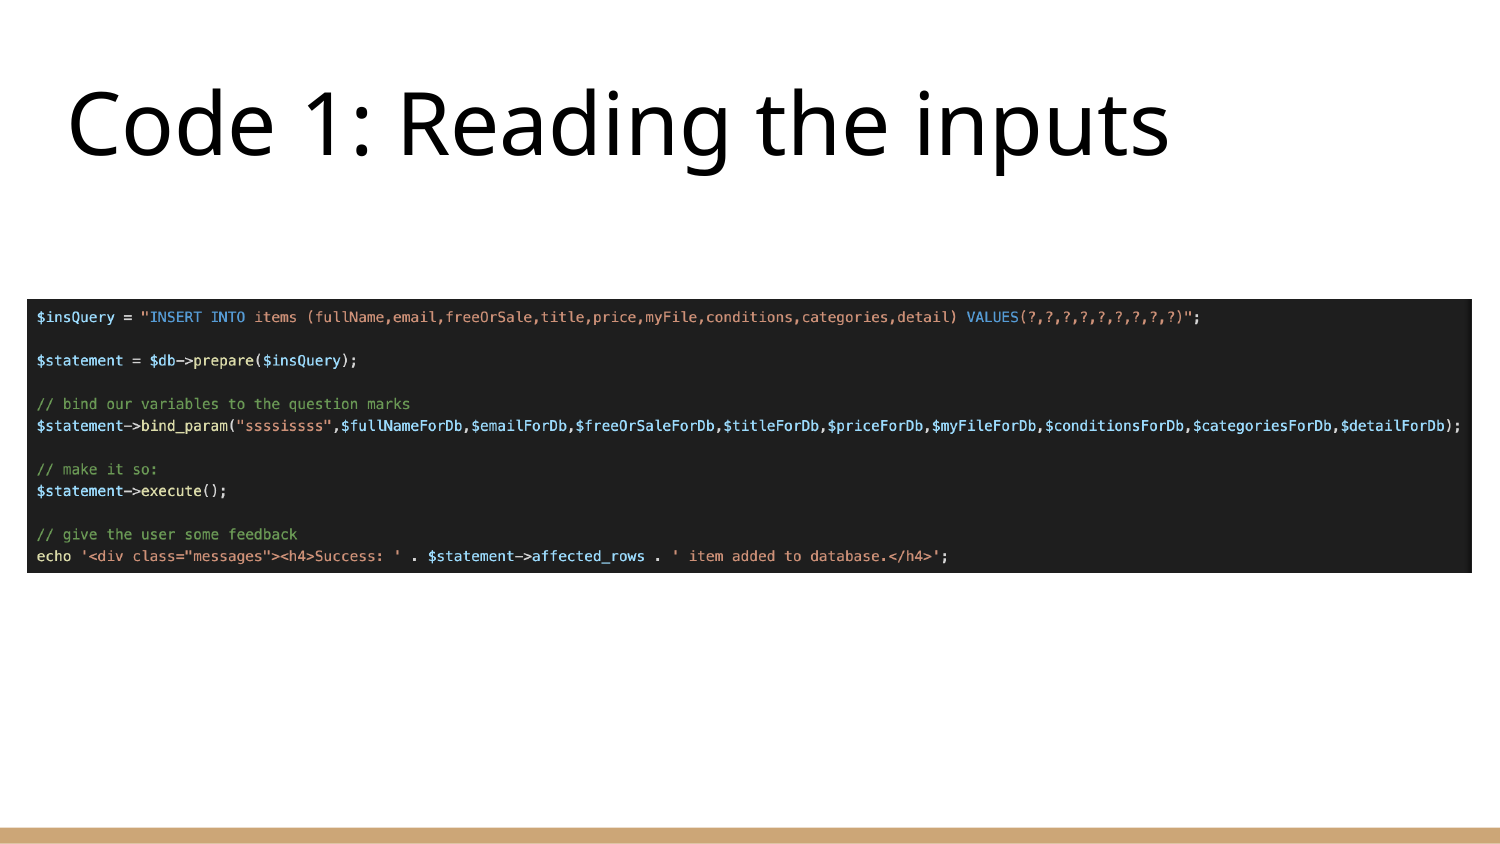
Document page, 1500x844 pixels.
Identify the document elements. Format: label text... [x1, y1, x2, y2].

picture [27, 299, 1473, 574]
title Code 1: Reading the inputs [51, 51, 1449, 189]
